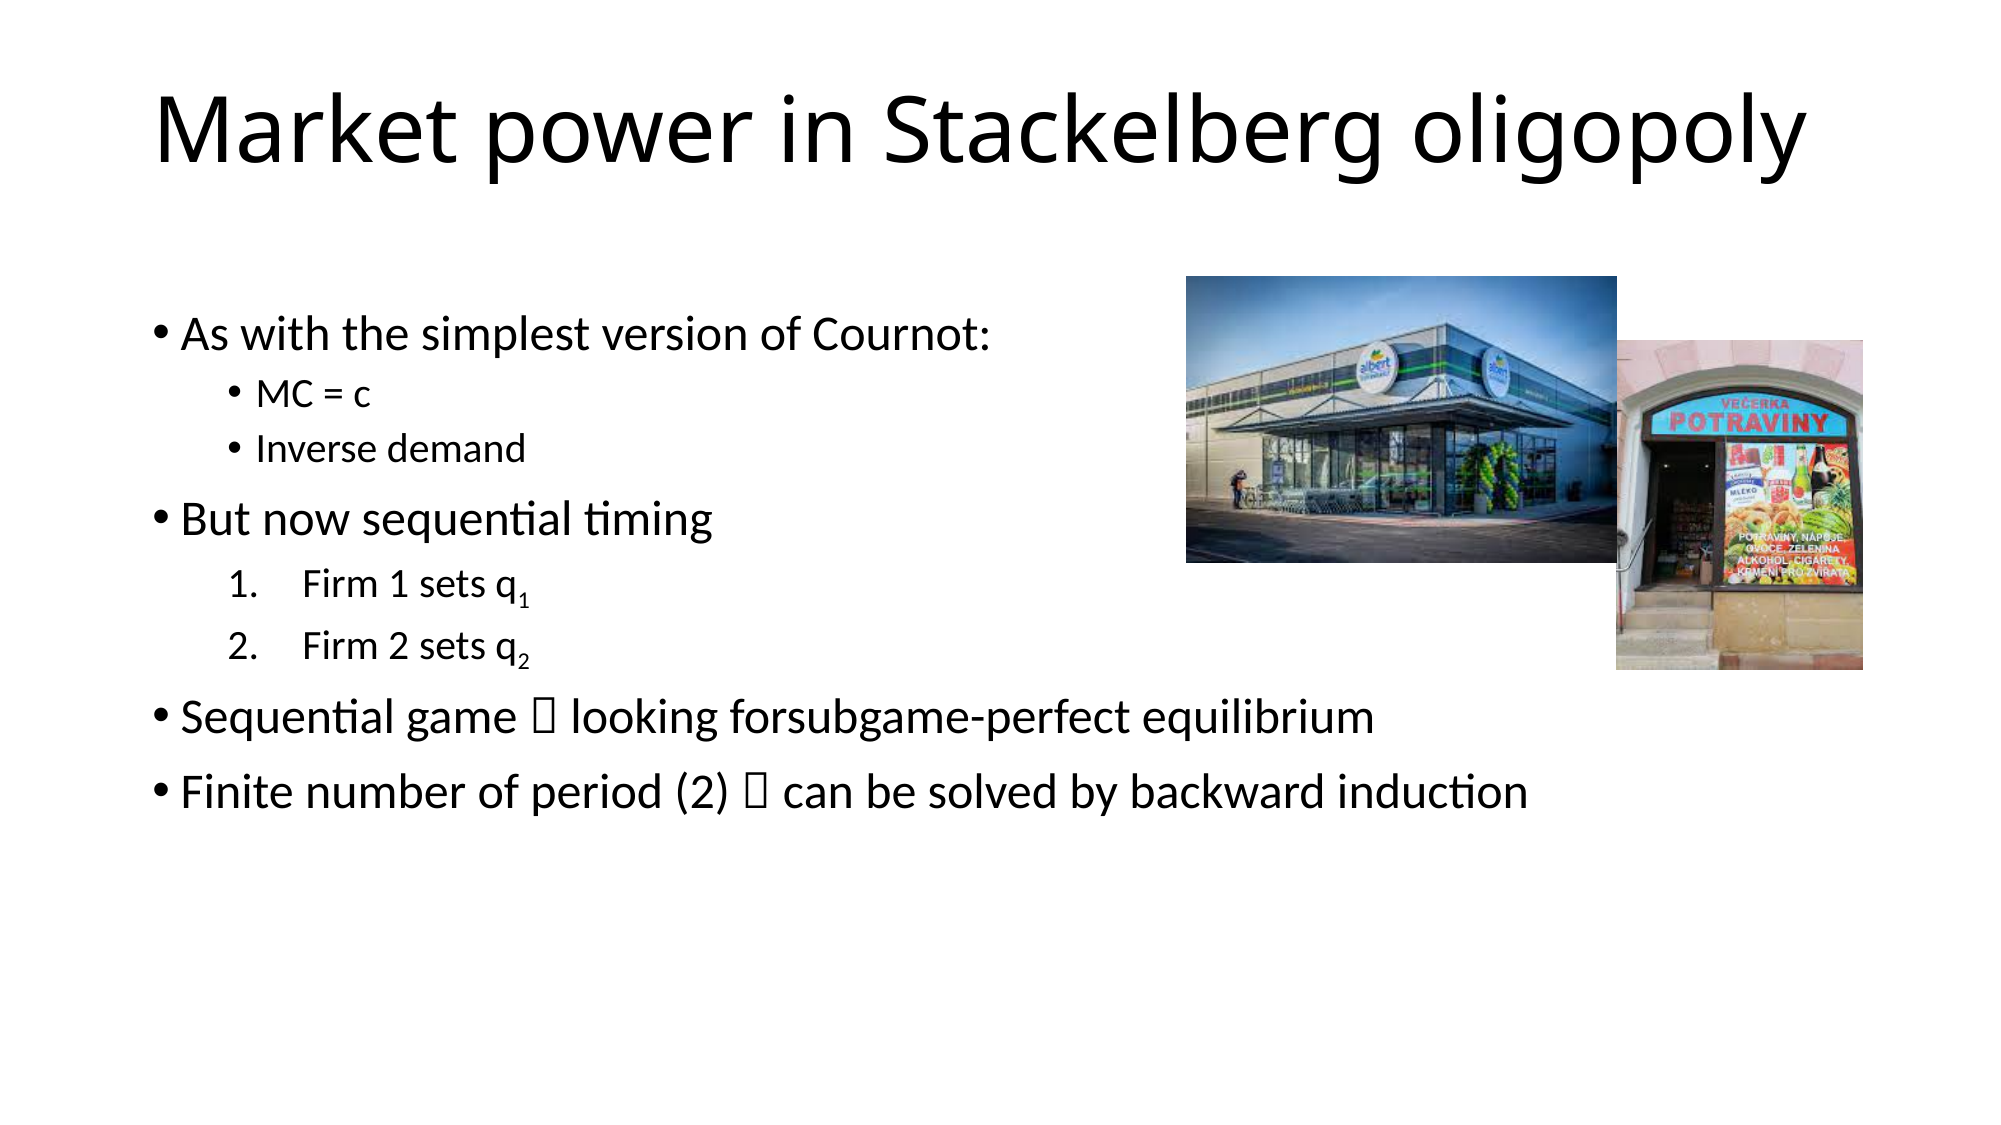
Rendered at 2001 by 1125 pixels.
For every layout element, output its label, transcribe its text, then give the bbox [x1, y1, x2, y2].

picture [1186, 276, 1863, 670]
title Market power in Stackelberg oligopoly [137, 24, 1863, 242]
